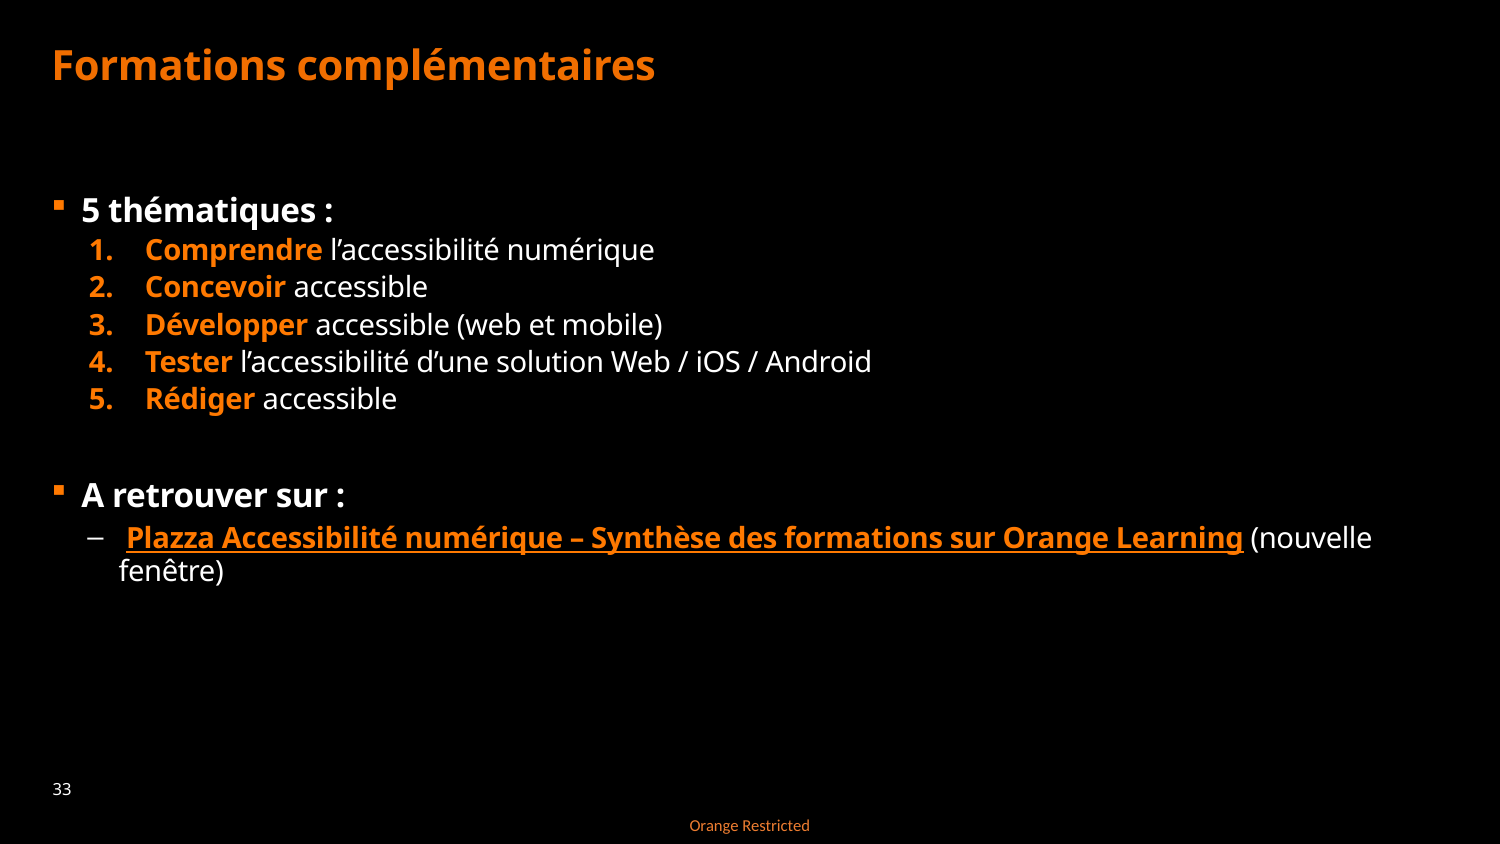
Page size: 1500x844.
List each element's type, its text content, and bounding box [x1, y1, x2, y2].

list 5 thématiques : Comprendre l’accessibilité numérique Concevoir accessible Développer accessible (web et mobile) Tester l’accessibilité d’une solution Web / iOS / Android Rédiger accessible A retrouver sur : Plazza Accessibilité numérique – Synthèse des formations sur Orange Learning (nouvelle fenêtre) [51, 193, 1449, 747]
title Formations complémentaires [51, 43, 1449, 166]
